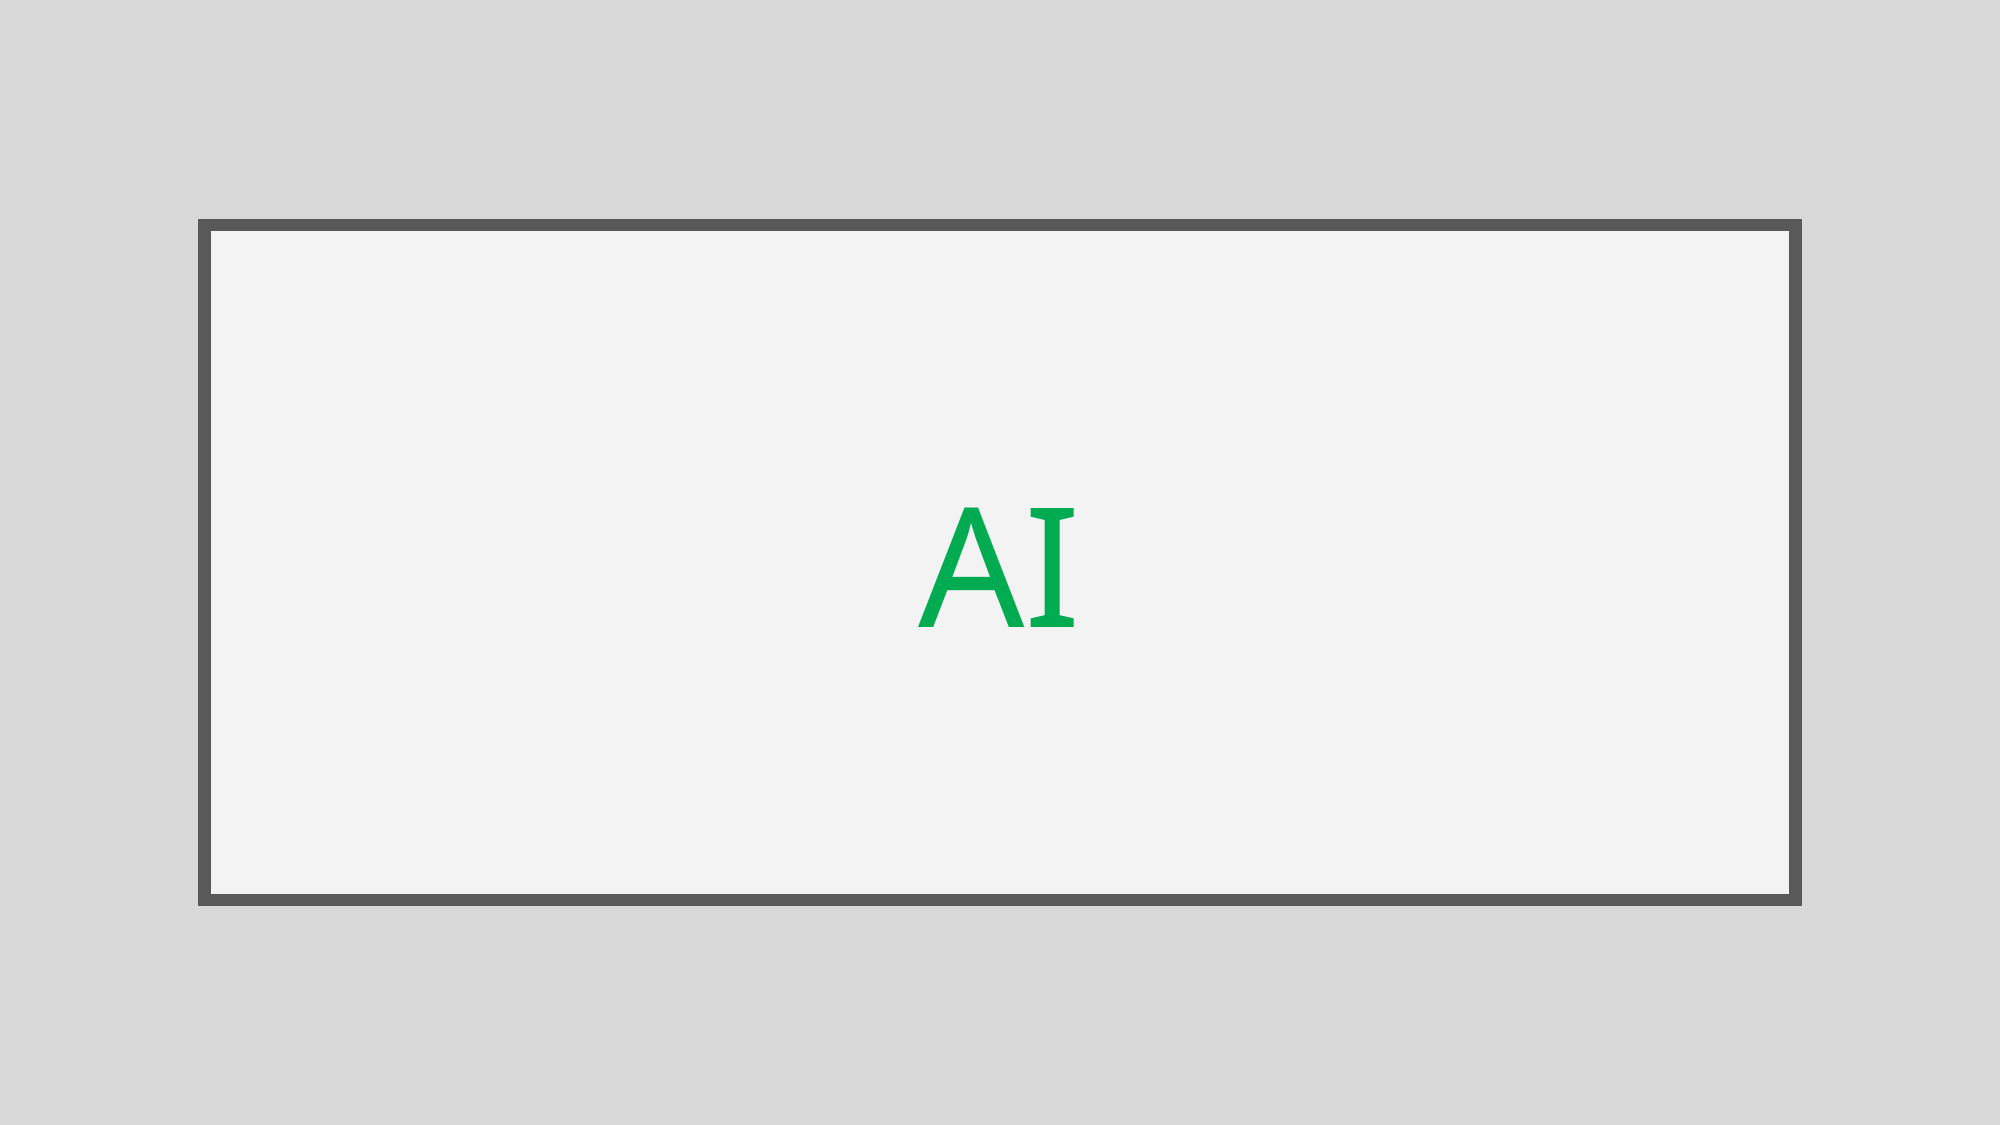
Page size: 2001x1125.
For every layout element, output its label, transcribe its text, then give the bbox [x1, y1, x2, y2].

text_box AI [903, 453, 1097, 669]
